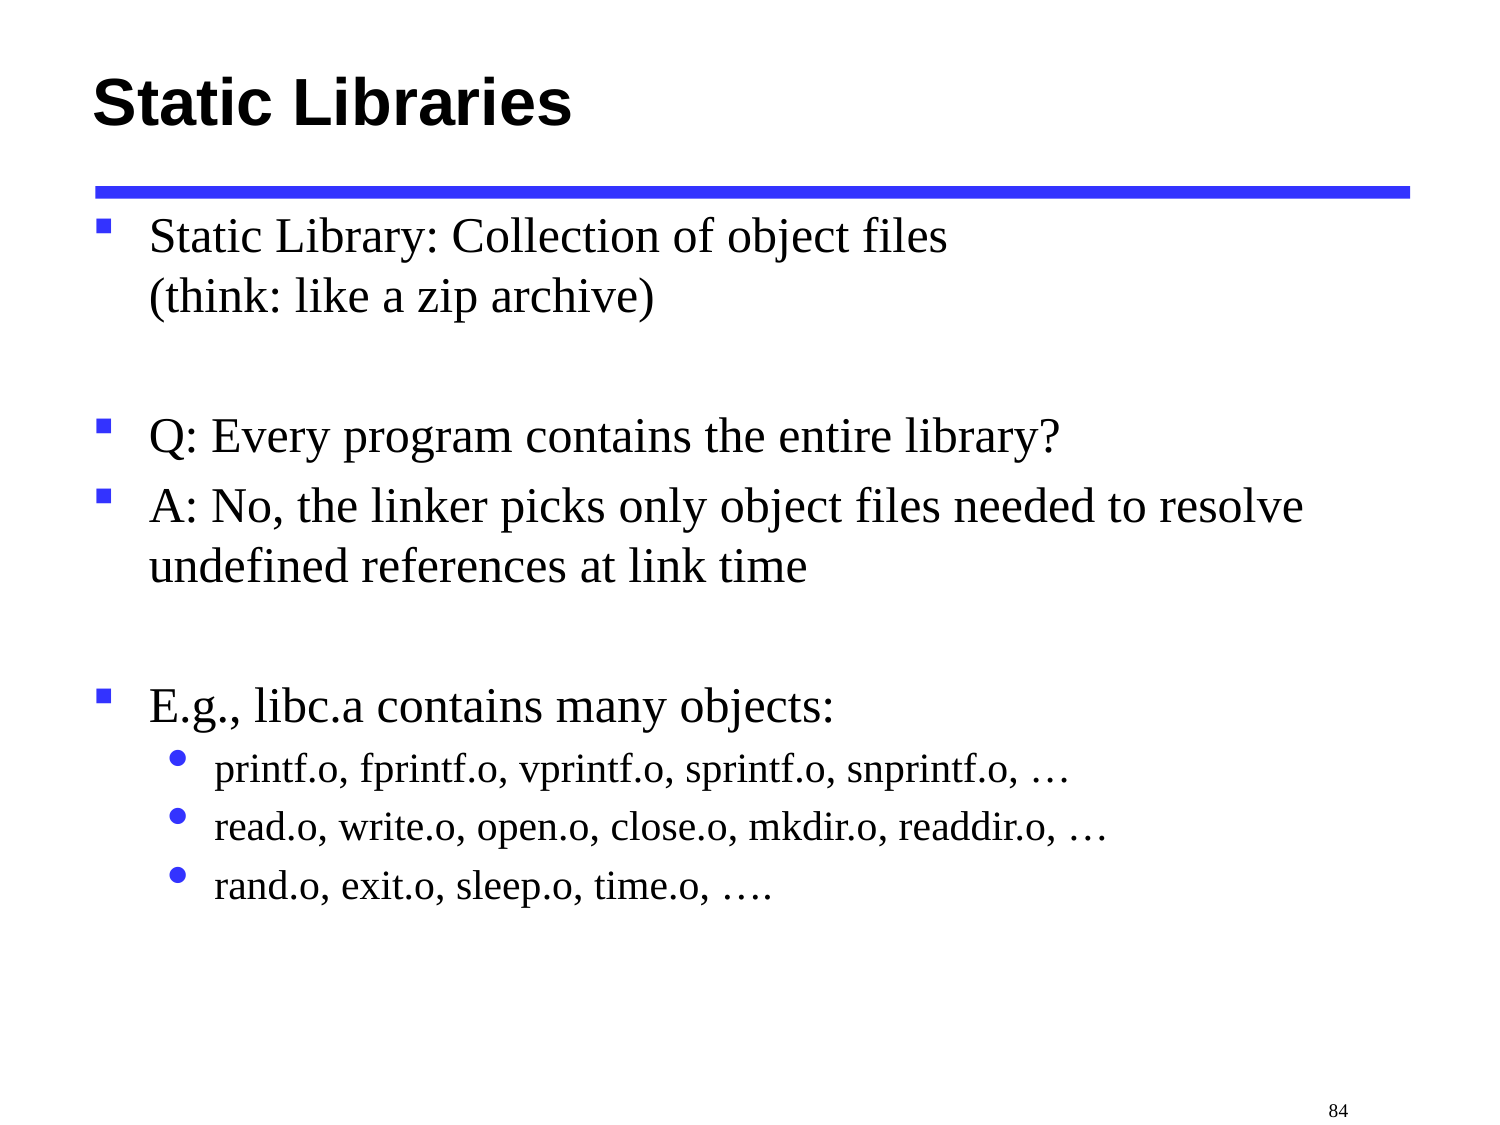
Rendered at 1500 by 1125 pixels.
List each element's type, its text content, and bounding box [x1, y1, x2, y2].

slide_number 84 [1185, 1068, 1500, 1125]
list Static Library: Collection of object files (think: like a zip archive) Q: Every program contains the entire library? A: No, the linker picks only object files needed to resolve undefined references at link time E.g., libc.a contains many objects: printf.o, fprintf.o, vprintf.o, sprintf.o, snprintf.o, … read.o, write.o, open.o, close.o, mkdir.o, readdir.o, … rand.o, exit.o, sleep.o, time.o, …. [77, 195, 1395, 1059]
title Static Libraries [77, 15, 1451, 183]
